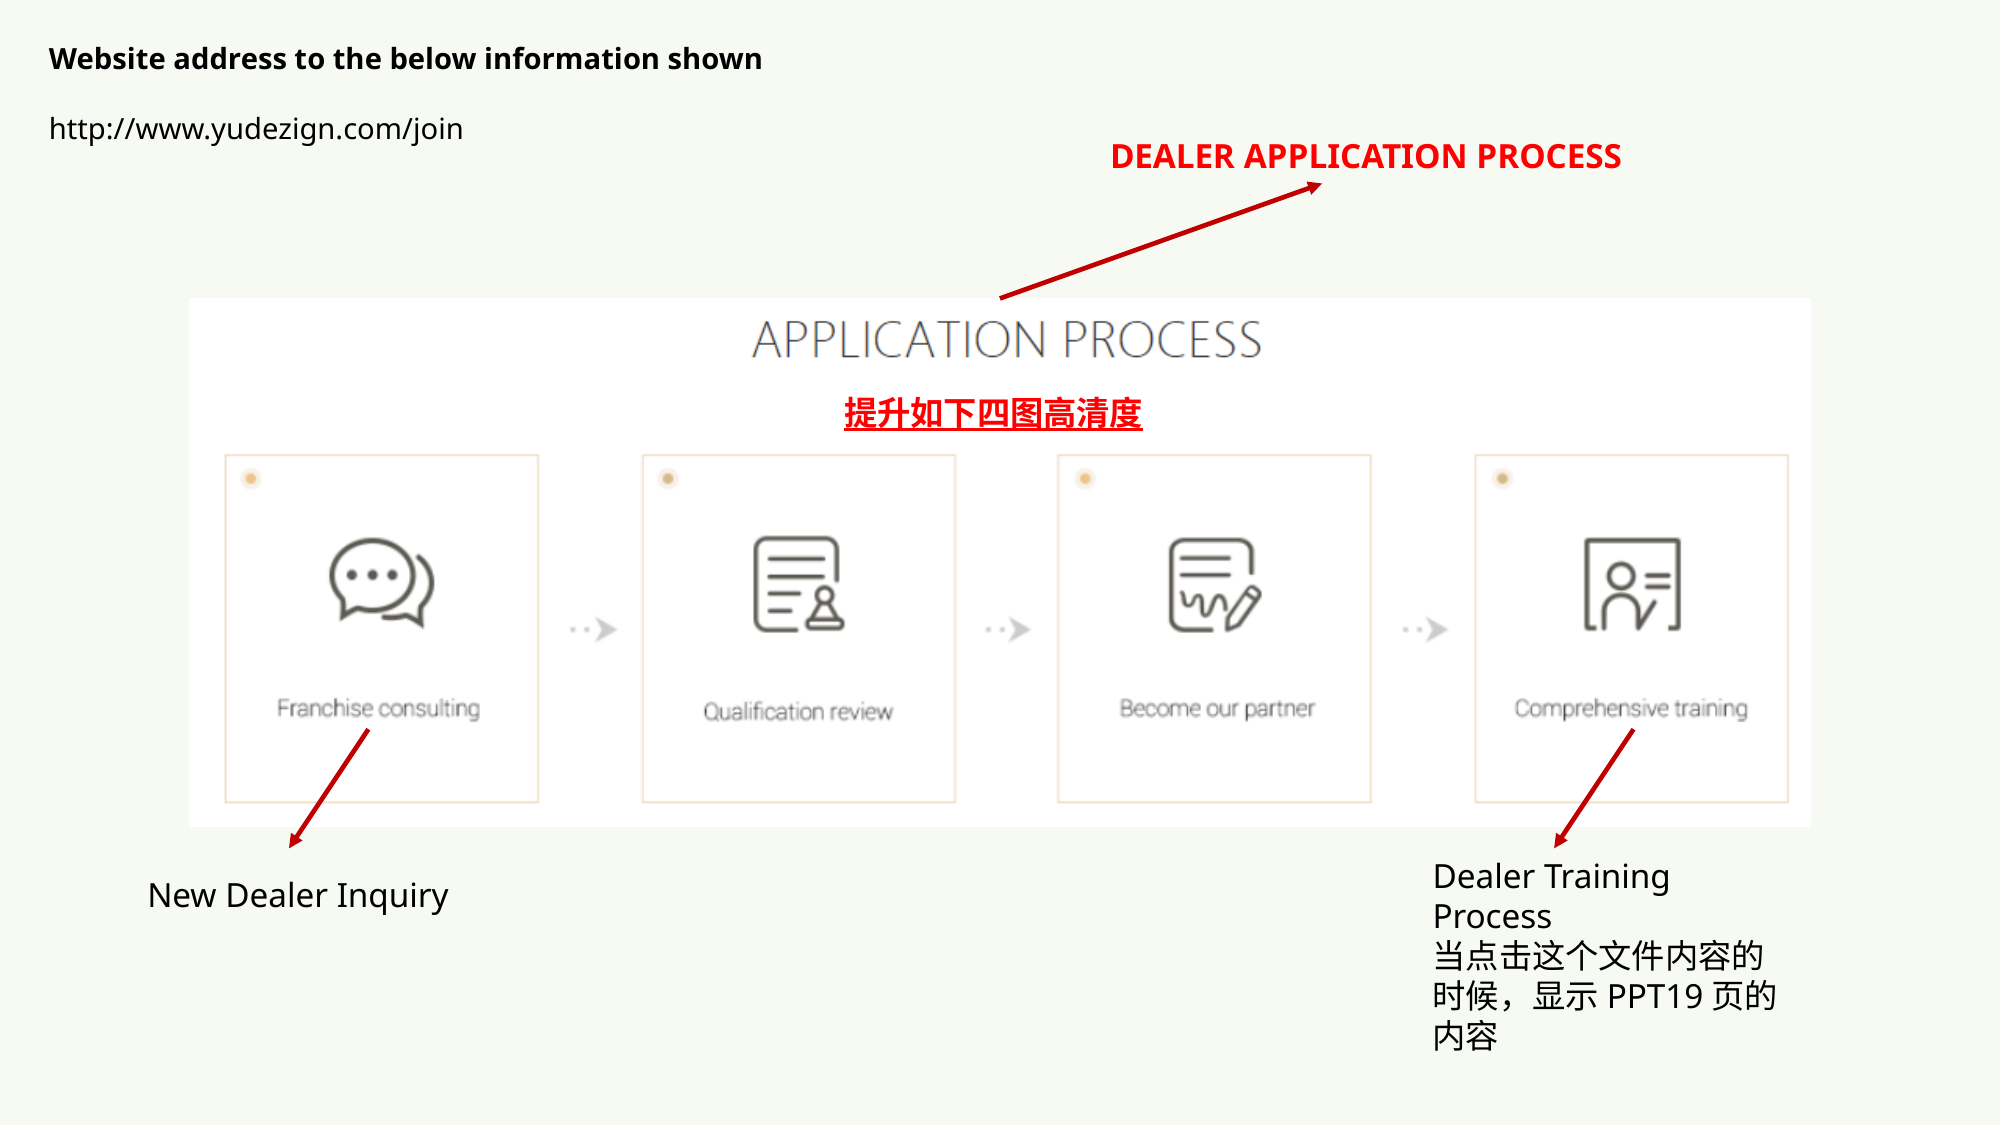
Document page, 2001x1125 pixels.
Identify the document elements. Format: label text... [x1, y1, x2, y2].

text_box New Dealer Inquiry [132, 866, 525, 922]
picture [189, 298, 1811, 827]
text_box DEALER APPLICATION PROCESS [1095, 128, 1775, 183]
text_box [288, 729, 369, 849]
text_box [999, 183, 1322, 299]
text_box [1554, 729, 1634, 849]
text_box Website address to the below information shown http://www.yudezign.com/join [34, 32, 884, 153]
text_box Dealer Training Process 当点击这个文件内容的时候，显示PPT19页的内容 [1417, 848, 1811, 1063]
